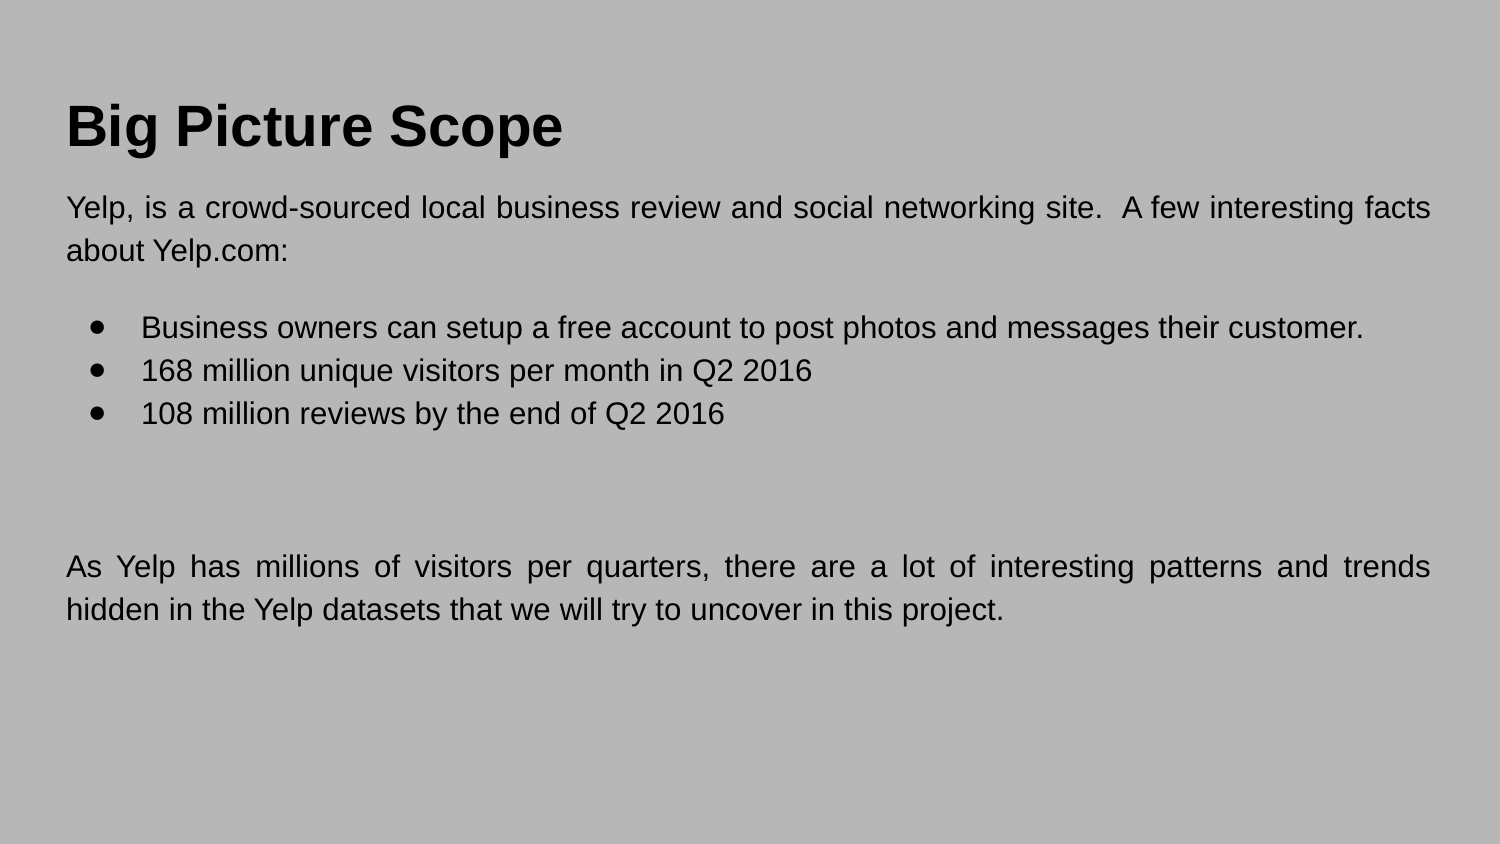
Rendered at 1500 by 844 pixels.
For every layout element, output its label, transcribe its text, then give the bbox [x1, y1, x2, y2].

list Yelp, is a crowd-sourced local business review and social networking site. A few interesting facts about Yelp.com: Business owners can setup a free account to post photos and messages their customer. 168 million unique visitors per month in Q2 2016 108 million reviews by the end of Q2 2016 As Yelp has millions of visitors per quarters, there are a lot of interesting patterns and trends hidden in the Yelp datasets that we will try to uncover in this project. [51, 166, 1449, 808]
title Big Picture Scope [51, 72, 1449, 166]
